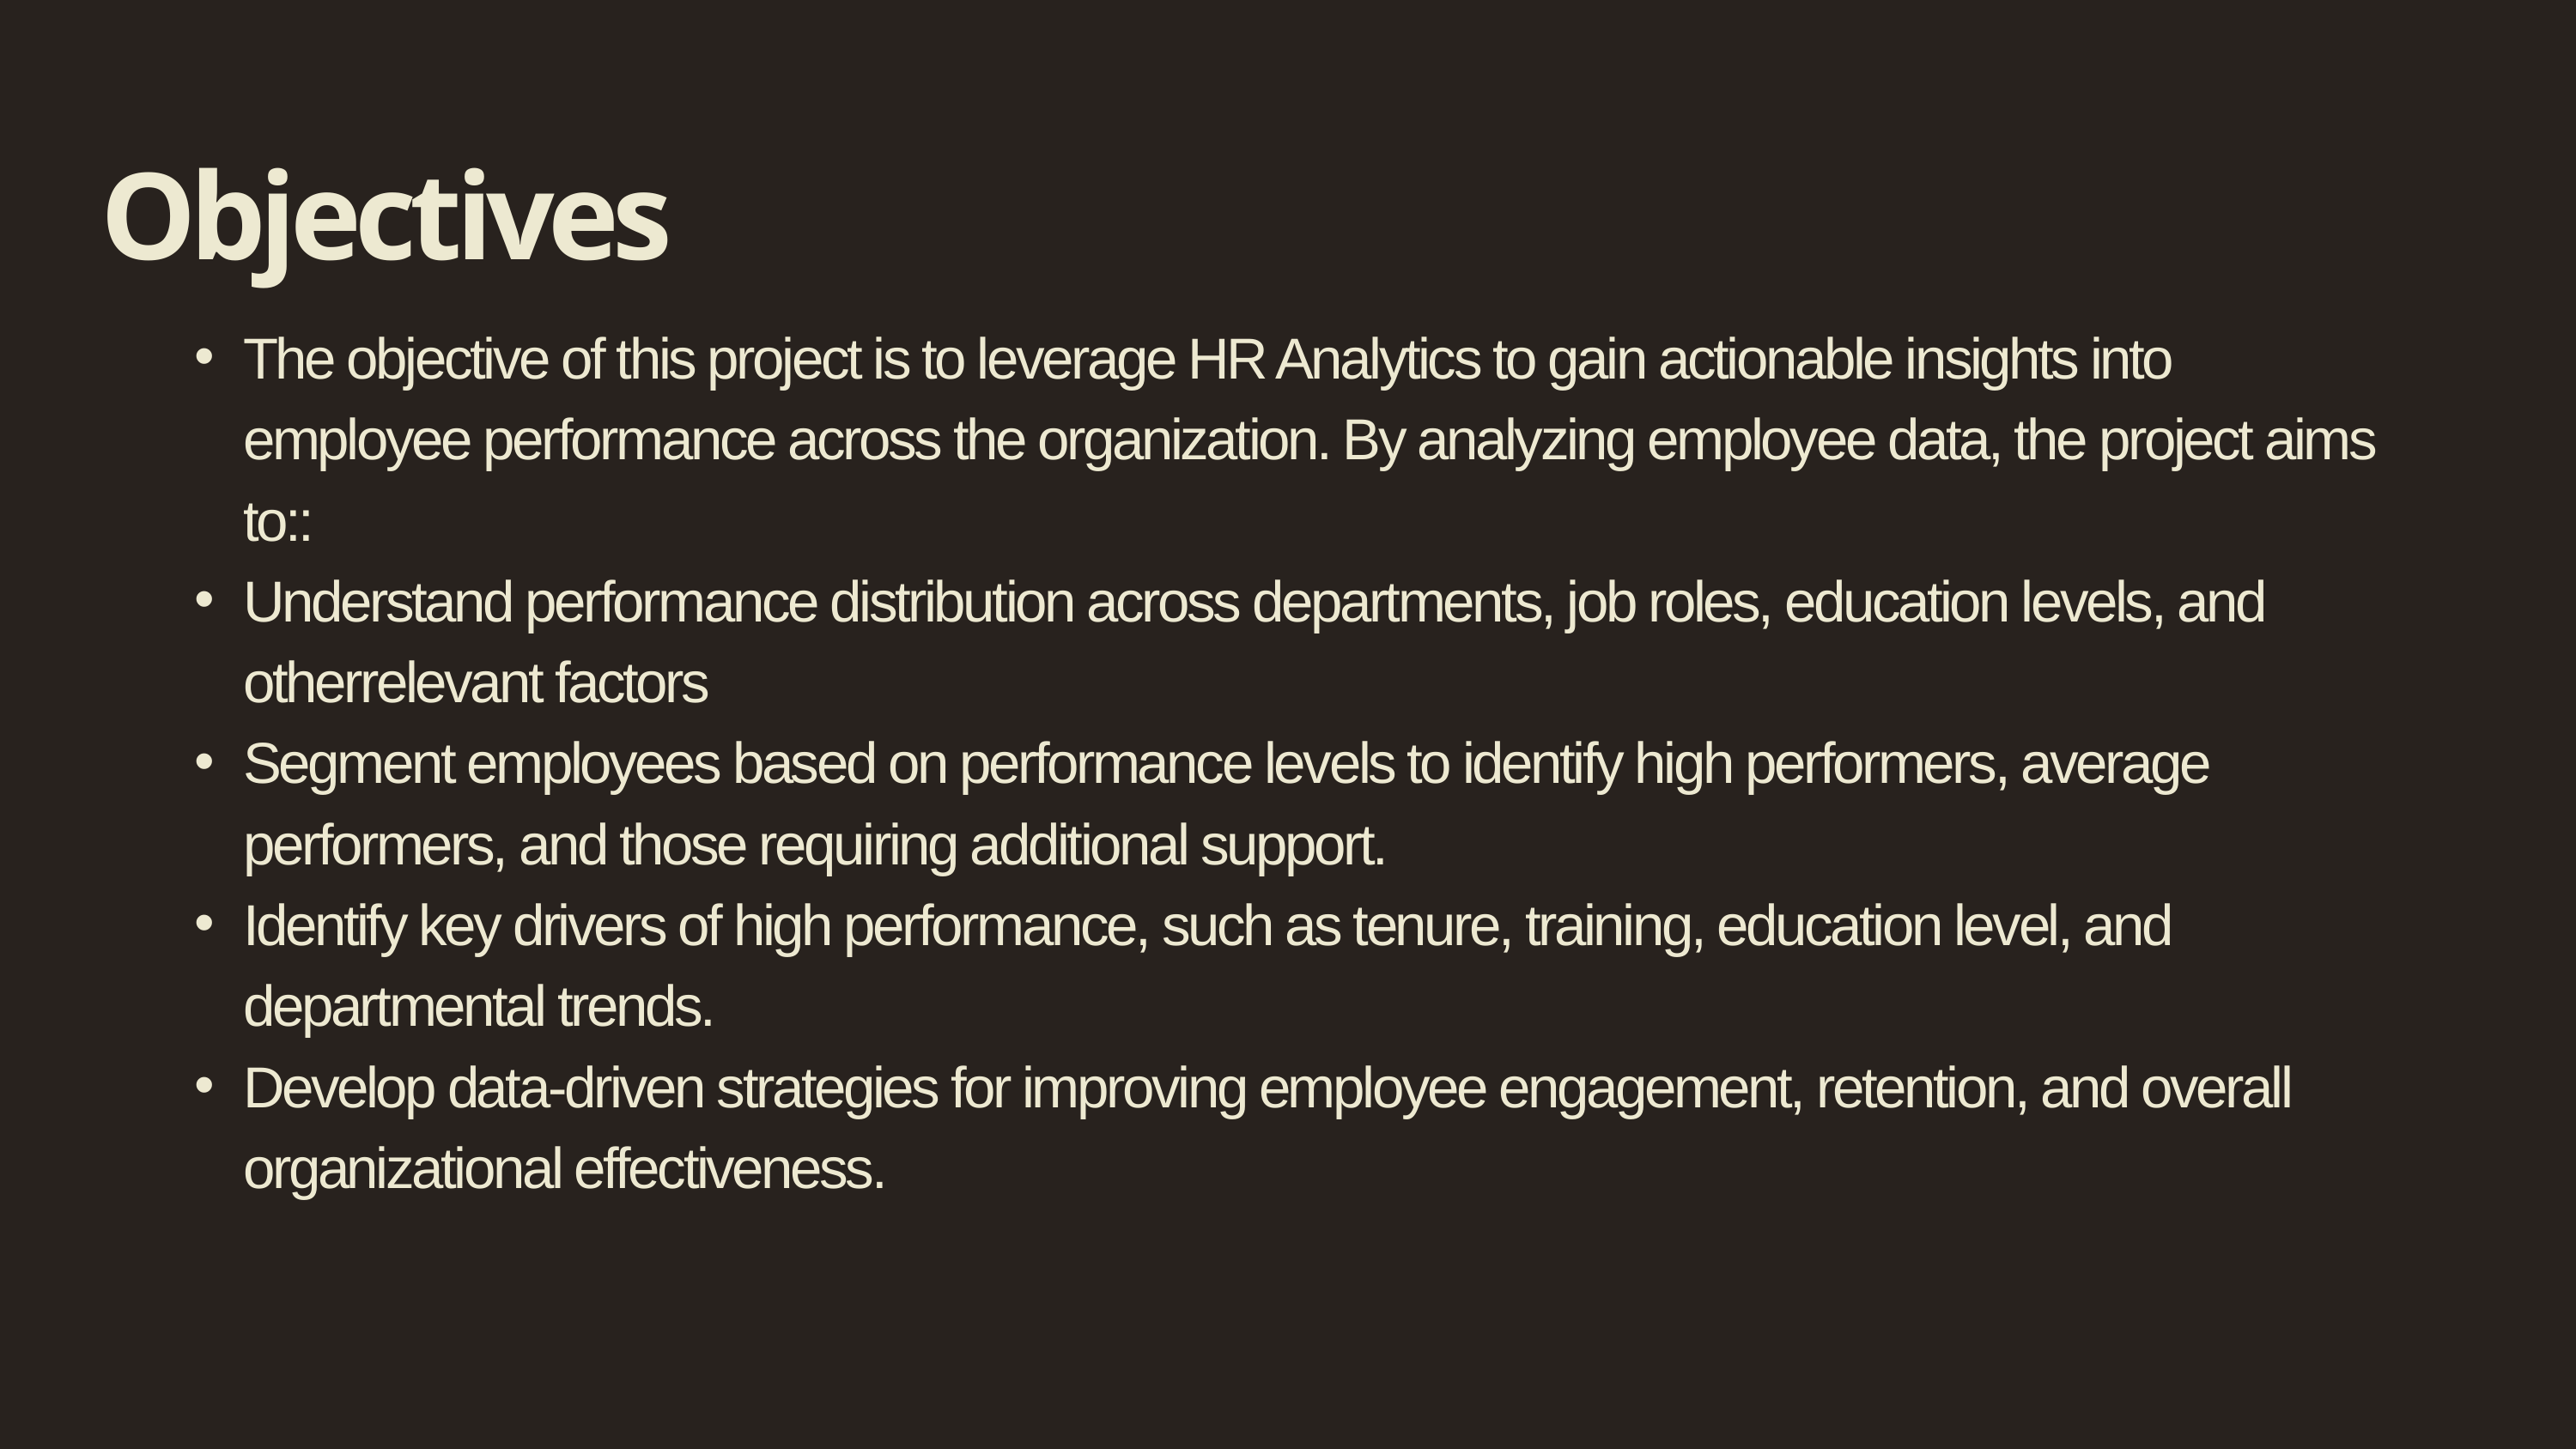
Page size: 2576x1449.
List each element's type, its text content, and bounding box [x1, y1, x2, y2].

text_box Objectives [0, 114, 774, 284]
text_box The objective of this project is to leverage HR Analytics to gain actionable insights into employee performance across the organization. By analyzing employee data, the project aims to:: Understand performance distribution across departments, job roles, education levels, and otherrelevant factors Segment employees based on performance levels to identify high performers, average performers, and those requiring additional support. Identify key drivers of high performance, such as tenure, training, education level, and departmental trends. Develop data-driven strategies for improving employee engagement, retention, and overall organizational effectiveness. [144, 309, 2391, 1200]
